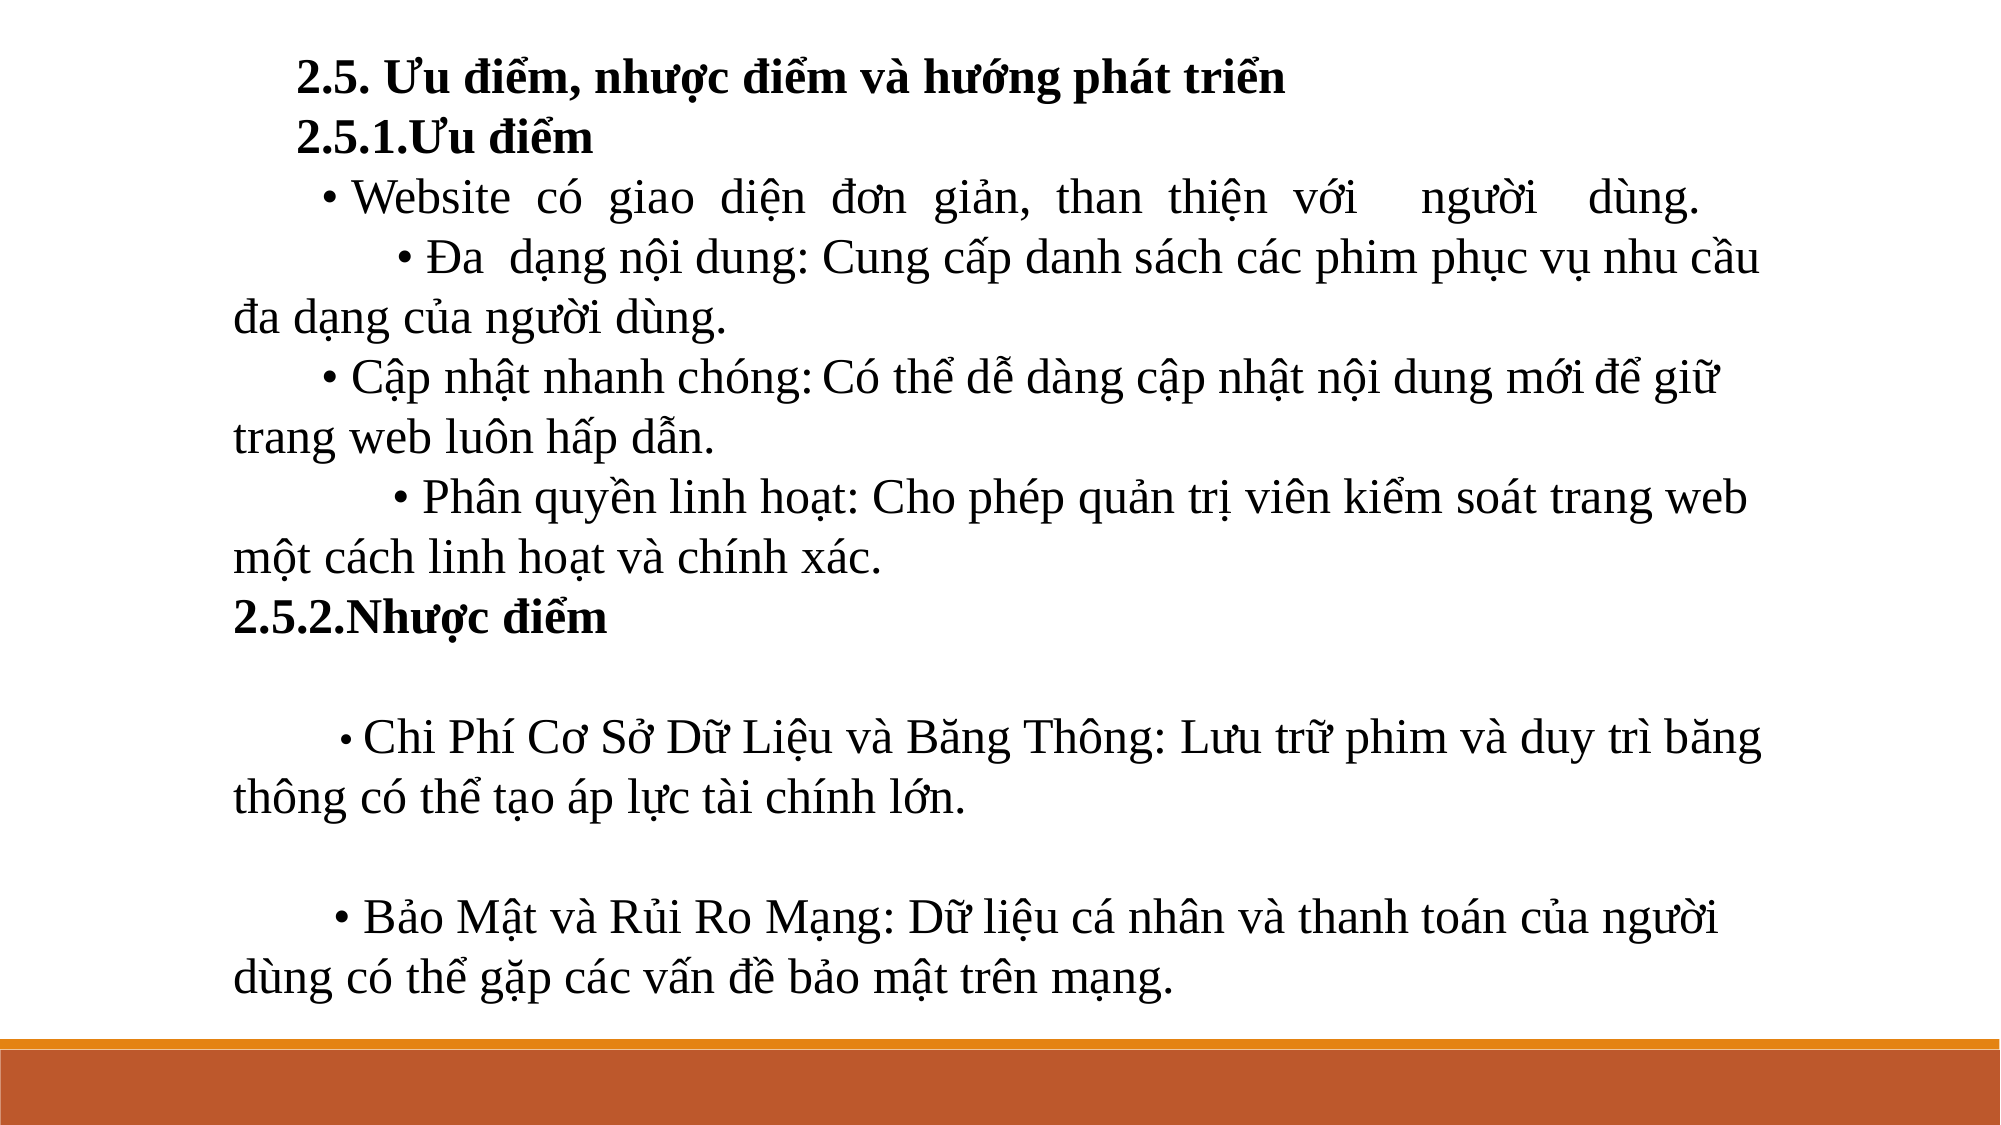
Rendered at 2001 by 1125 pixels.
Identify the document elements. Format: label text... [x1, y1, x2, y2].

text_box 2.5. Ưu điểm, nhược điểm và hướng phát triển 2.5.1.Ưu điểm • Website có giao diện đơn giản, than thiện với người dùng. • Đa dạng nội dung: Cung cấp danh sách các phim phục vụ nhu cầu đa dạng của người dùng. • Cập nhật nhanh chóng: Có thể dễ dàng cập nhật nội dung mới để giữ trang web luôn hấp dẫn. • Phân quyền linh hoạt: Cho phép quản trị viên kiểm soát trang web một cách linh hoạt và chính xác. 2.5.2.Nhược điểm • Chi Phí Cơ Sở Dữ Liệu và Băng Thông: Lưu trữ phim và duy trì băng thông có thể tạo áp lực tài chính lớn. • Bảo Mật và Rủi Ro Mạng: Dữ liệu cá nhân và thanh toán của người dùng có thể gặp các vấn đề bảo mật trên mạng. [219, 36, 1821, 1125]
